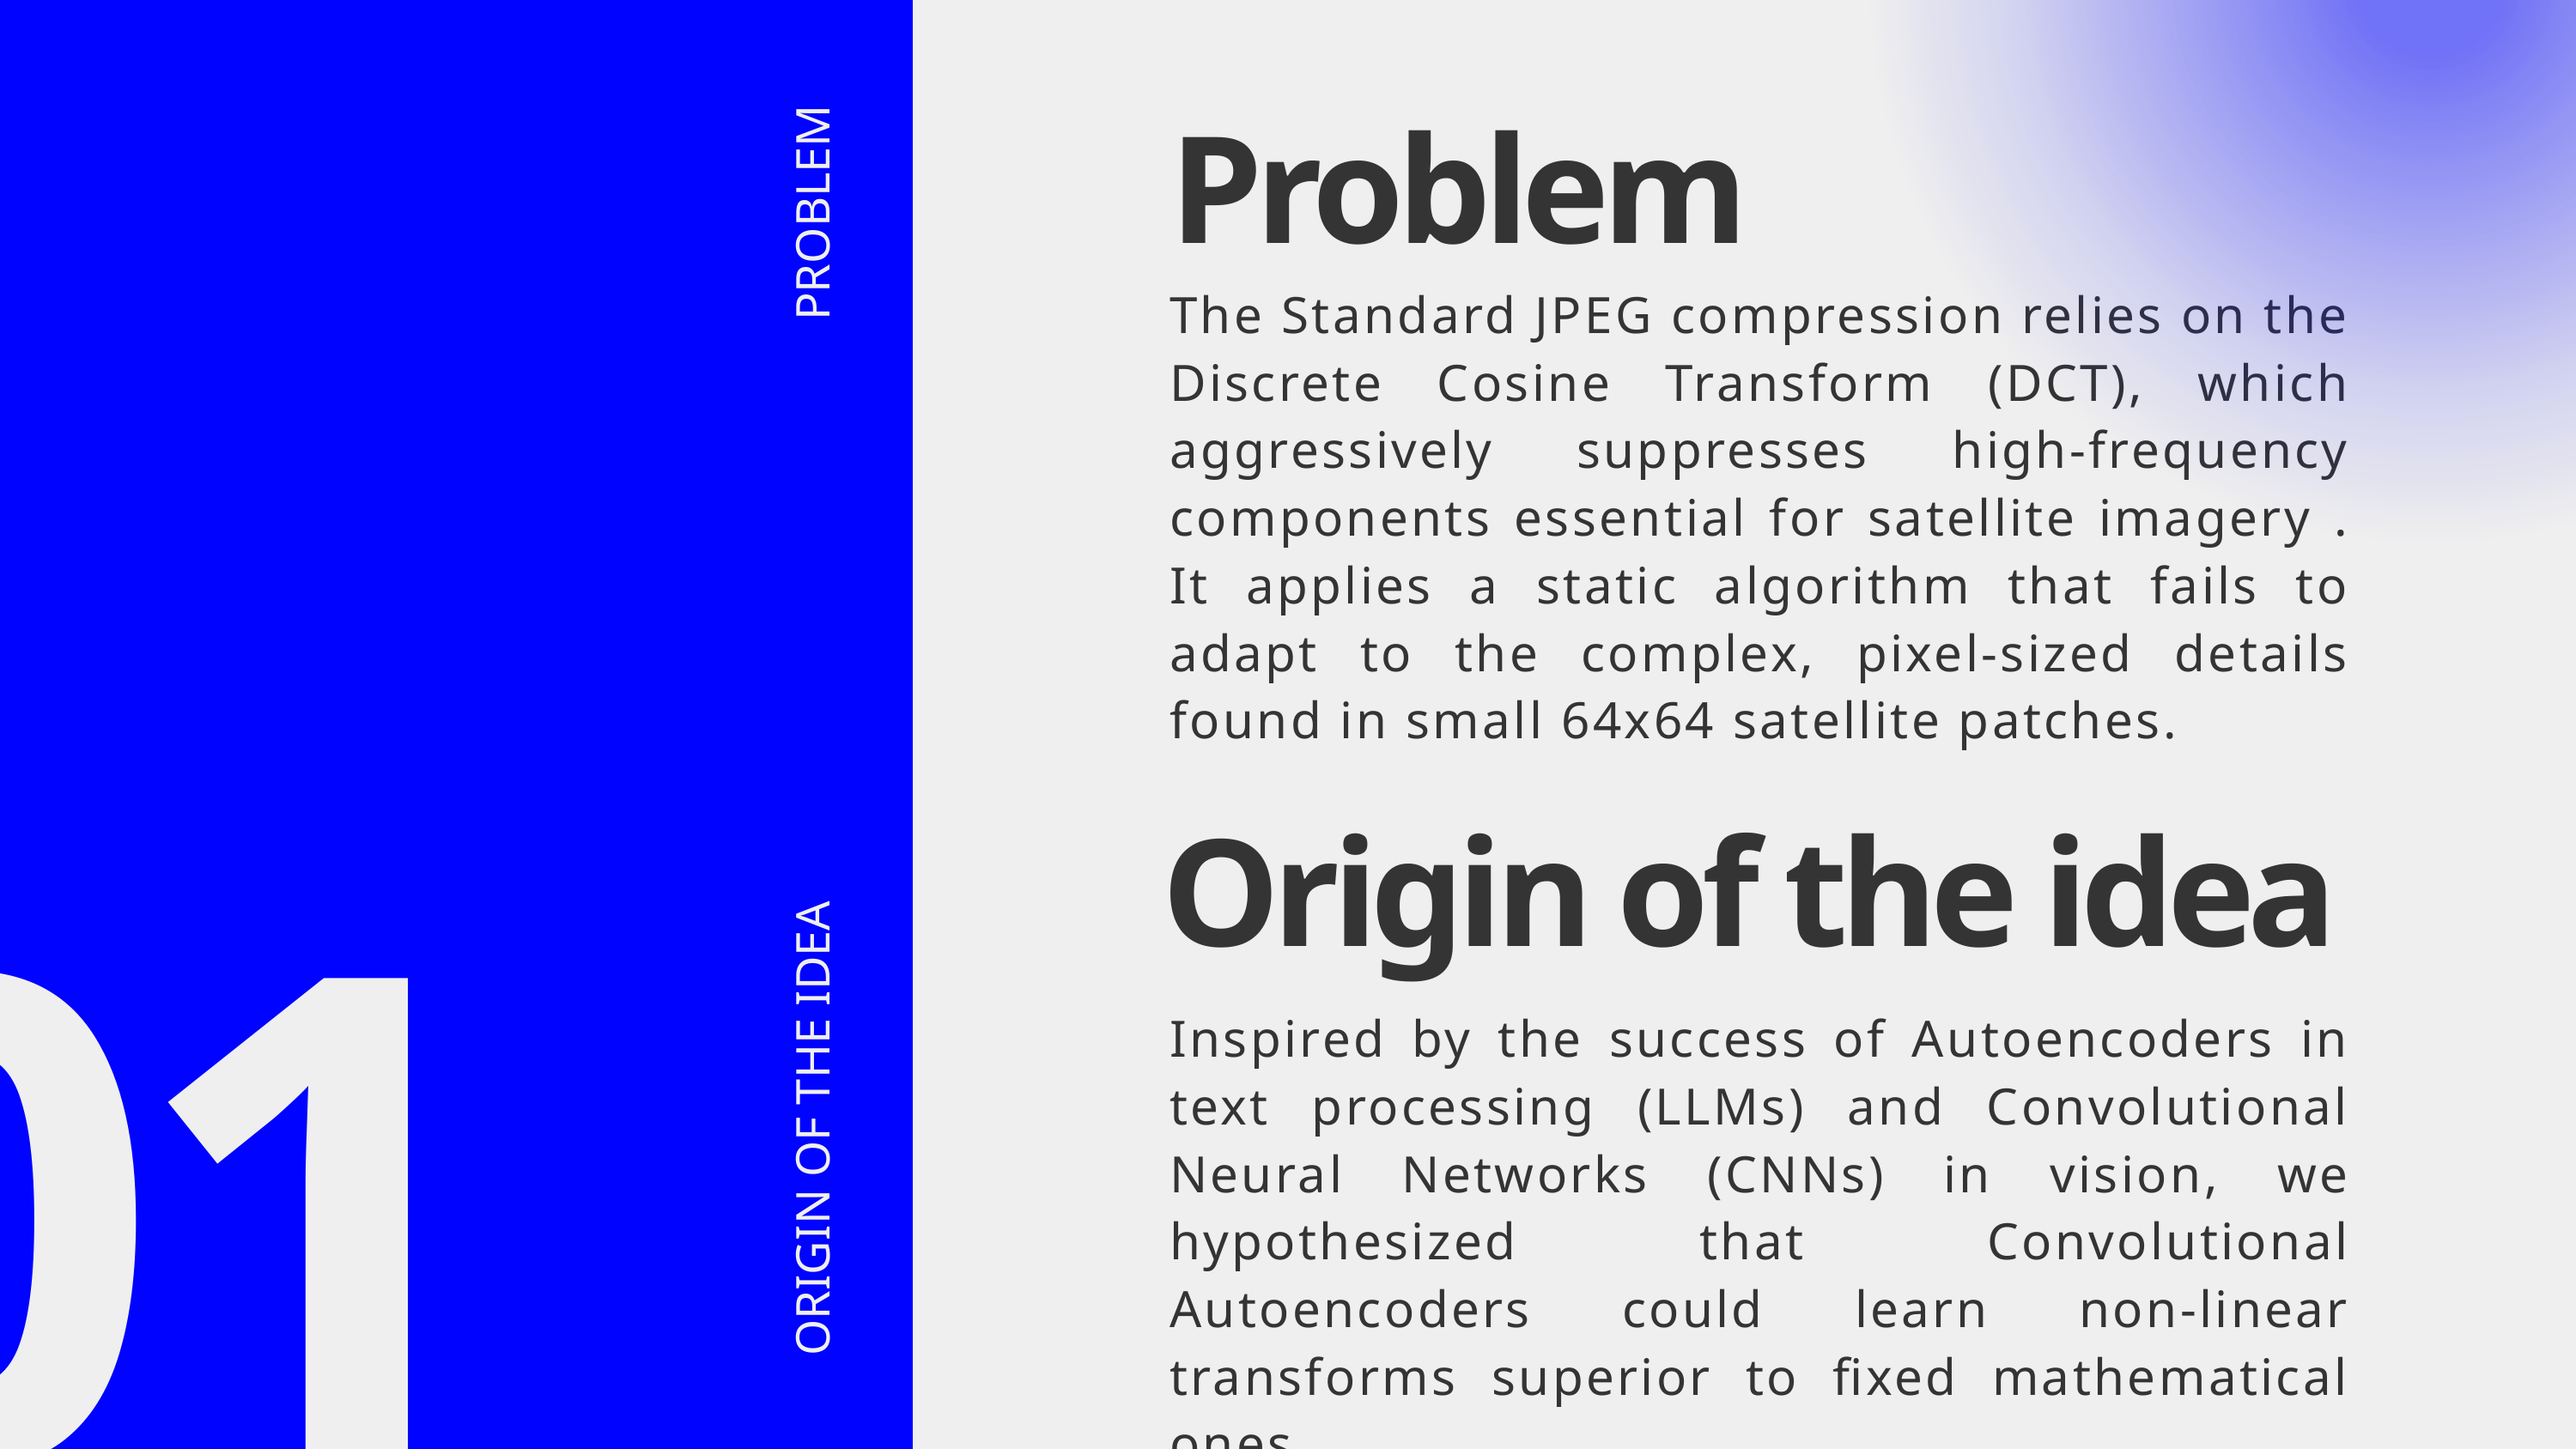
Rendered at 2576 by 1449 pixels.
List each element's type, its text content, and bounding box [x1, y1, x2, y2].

text_box Inspired by the success of Autoencoders in text processing (LLMs) and Convolutional Neural Networks (CNNs) in vision, we hypothesized that Convolutional Autoencoders could learn non-linear transforms superior to fixed mathematical ones . [1169, 999, 2353, 1449]
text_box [0, 0, 914, 1449]
text_box [1868, 0, 2576, 544]
text_box Origin of the idea [1123, 836, 2499, 977]
text_box The Standard JPEG compression relies on the Discrete Cosine Transform (DCT), which aggressively suppresses high-frequency components essential for satellite imagery . It applies a static algorithm that fails to adapt to the complex, pixel-sized details found in small 64x64 satellite patches. [1169, 276, 2353, 749]
text_box Problem [1170, 134, 2545, 274]
